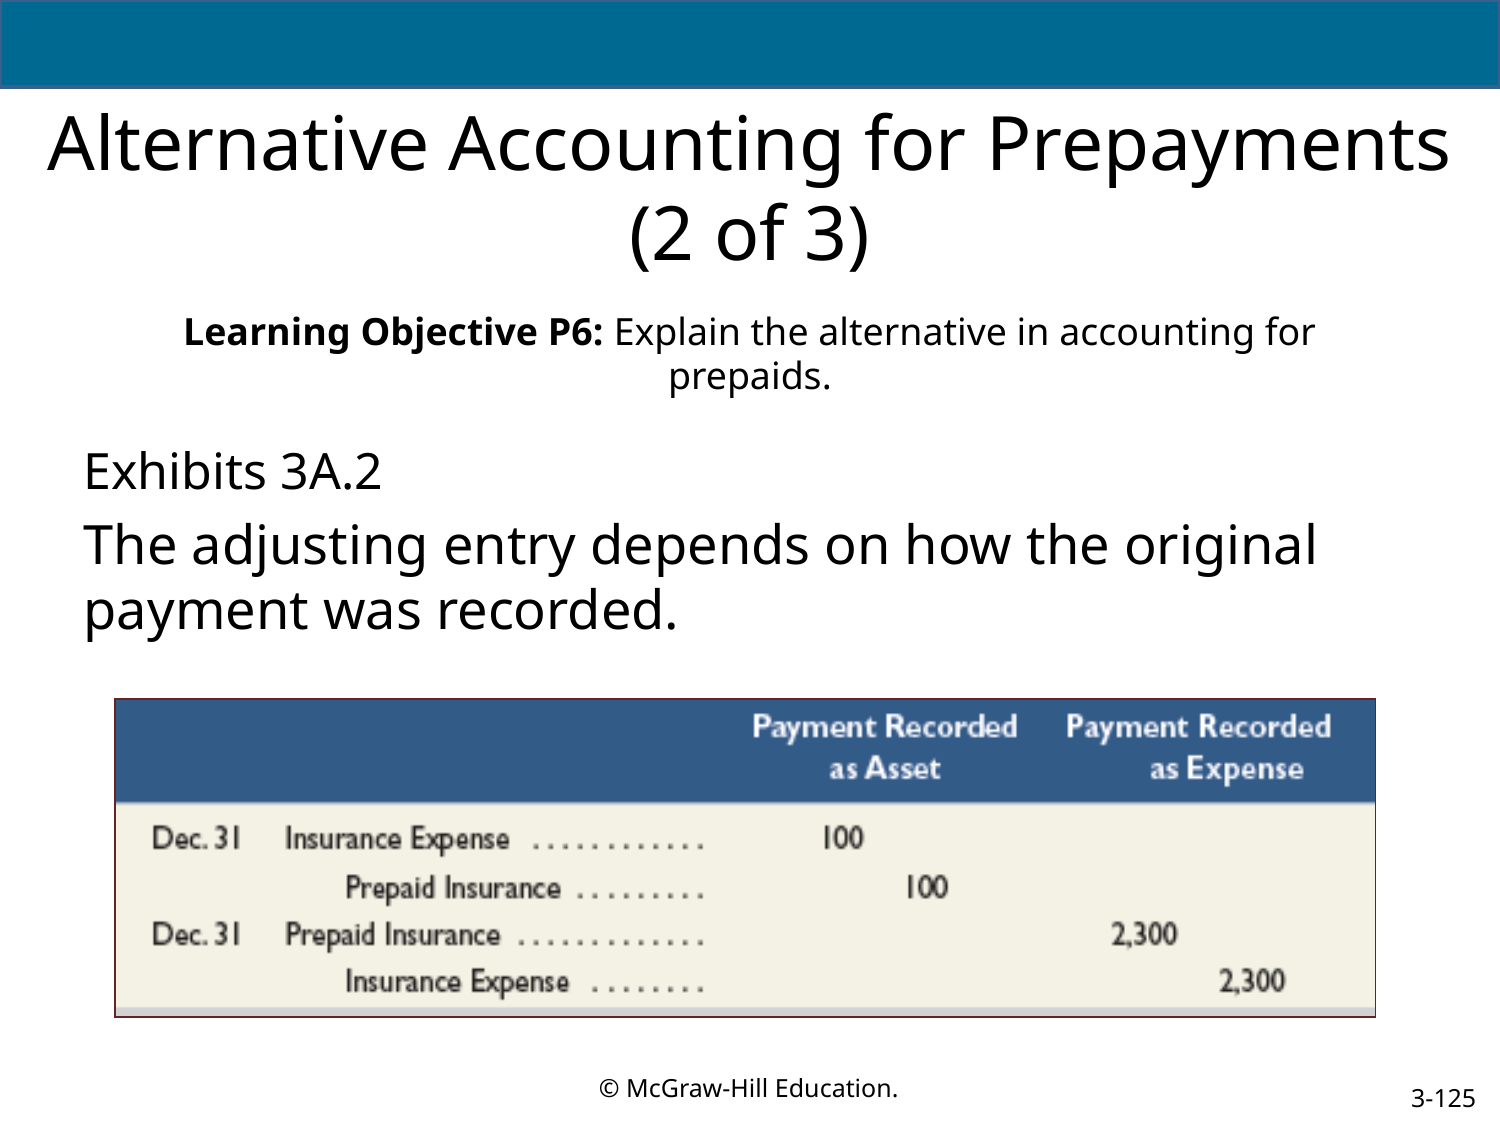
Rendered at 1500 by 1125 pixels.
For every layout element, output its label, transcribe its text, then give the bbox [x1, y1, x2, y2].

list Exhibits 3A.2 The adjusting entry depends on how the original payment was recorded. [68, 432, 1426, 651]
picture [115, 699, 1376, 1017]
title Alternative Accounting for Prepayments (2 of 3) [0, 87, 1500, 263]
list Learning Objective P6: Explain the alternative in accounting for prepaids. [99, 299, 1401, 413]
